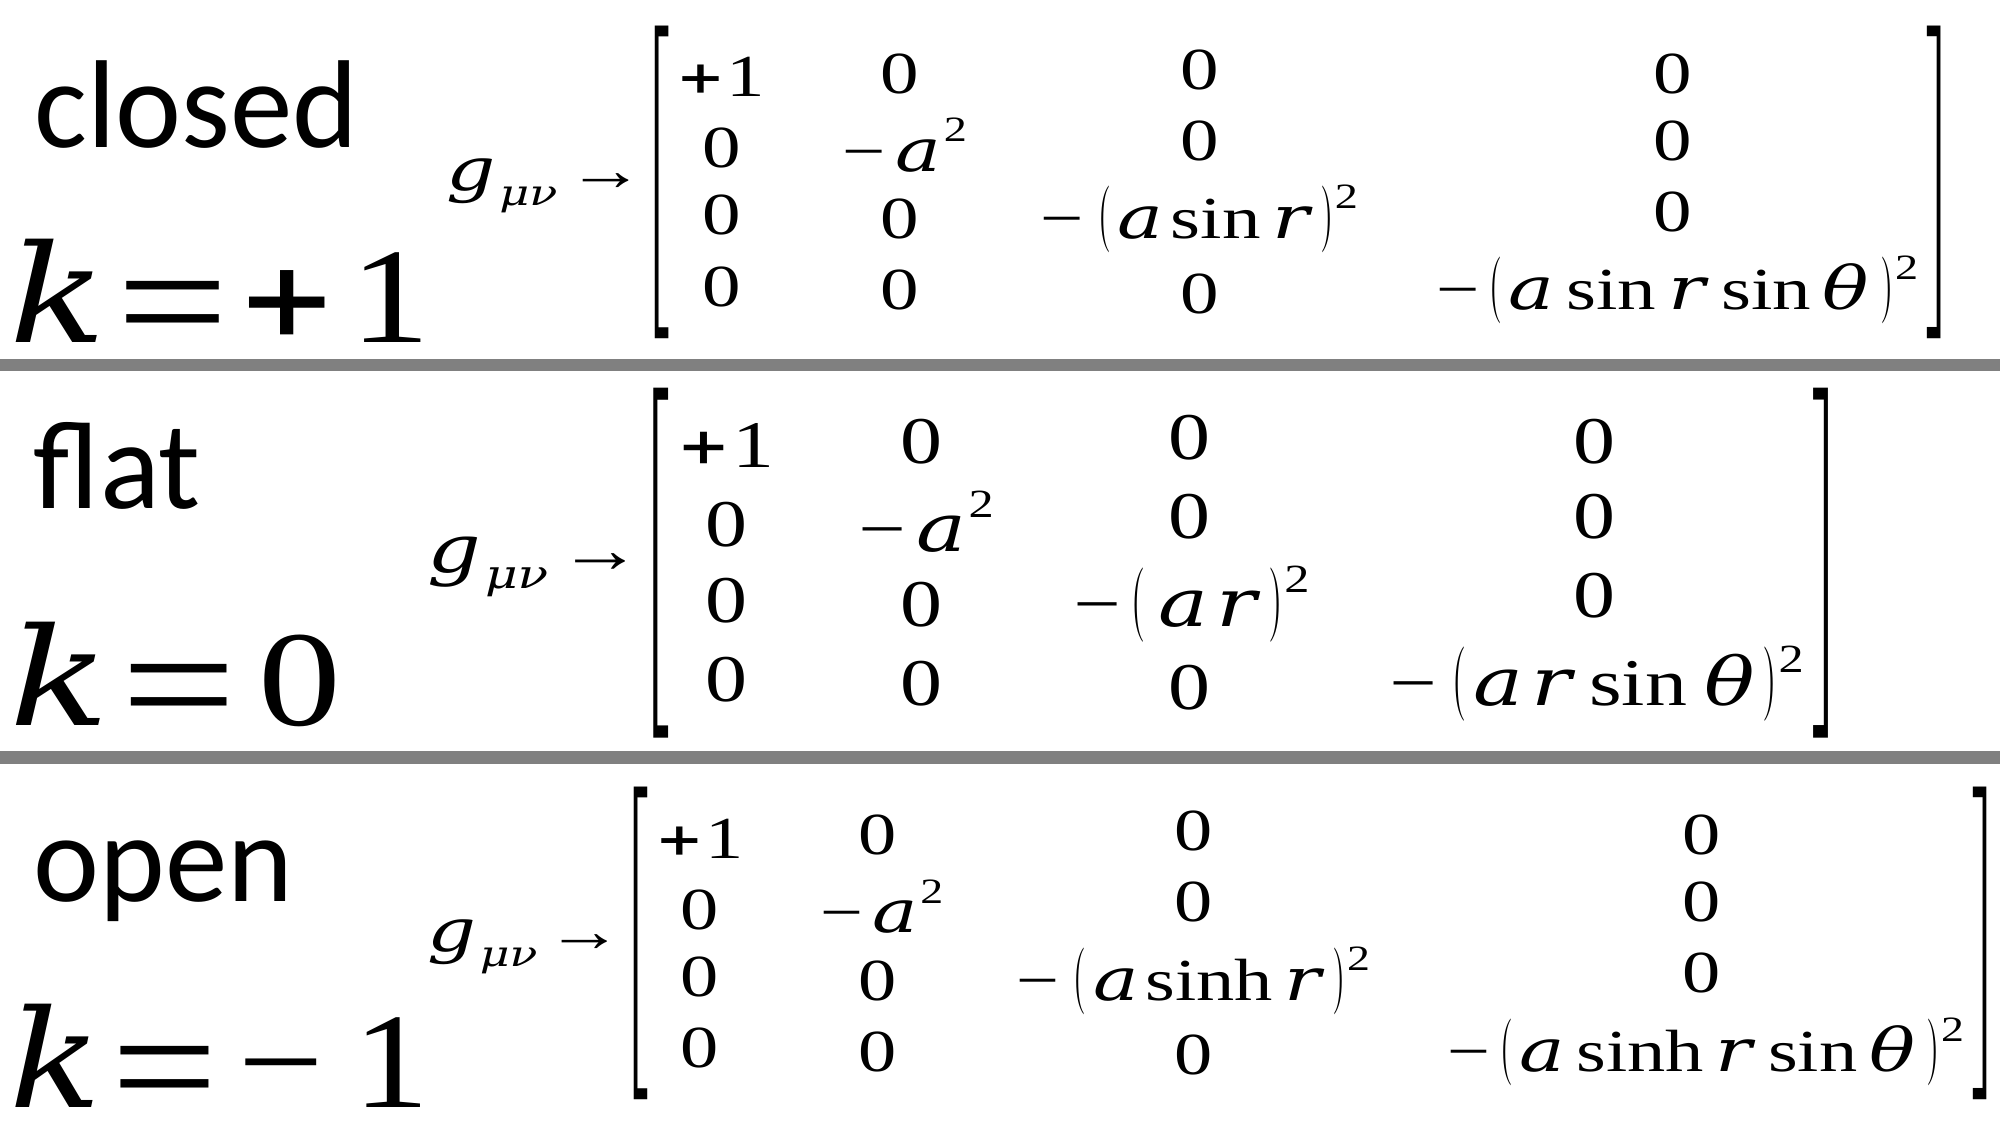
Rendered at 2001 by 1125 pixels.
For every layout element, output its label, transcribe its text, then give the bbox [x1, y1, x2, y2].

text_box open [19, 768, 309, 934]
text_box flat [19, 375, 216, 541]
text_box closed [19, 15, 374, 181]
